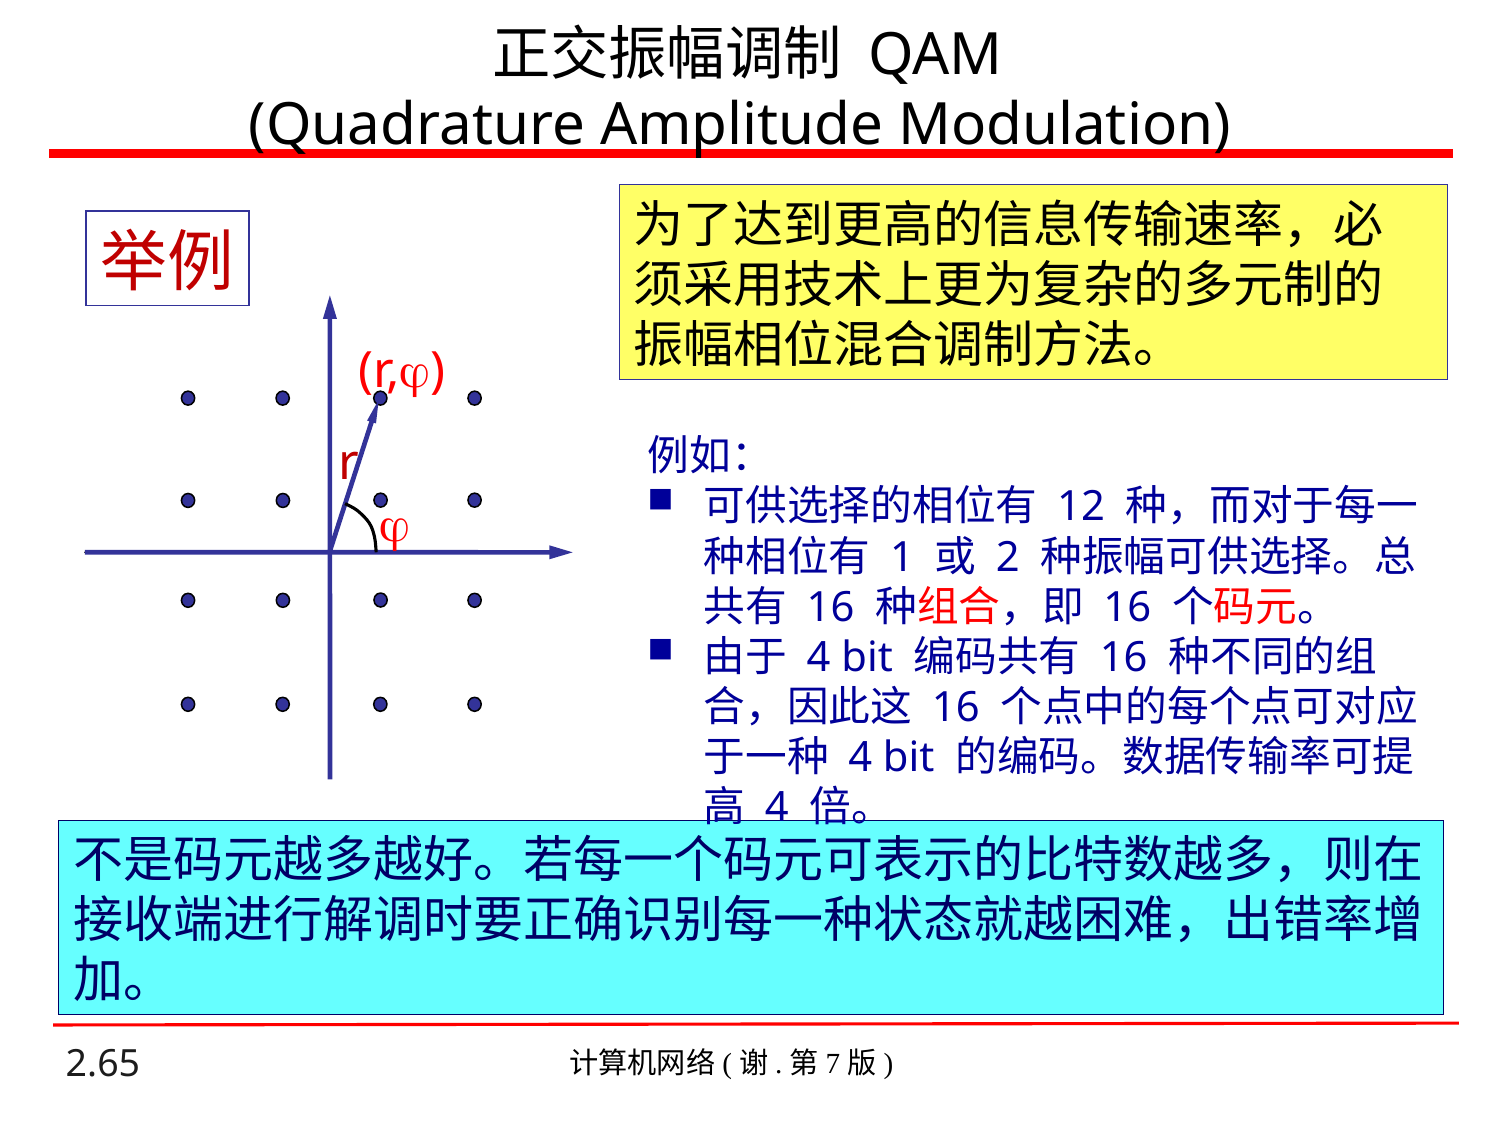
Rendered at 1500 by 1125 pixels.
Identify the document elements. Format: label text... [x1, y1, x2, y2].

text_box 不是码元越多越好。若每一个码元可表示的比特数越多，则在接收端进行解调时要正确识别每一种状态就越困难，出错率增加。 [58, 820, 1444, 1015]
title 正交振幅调制 QAM (Quadrature Amplitude Modulation) [46, 30, 1449, 141]
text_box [84, 295, 573, 780]
text_box 为了达到更高的信息传输速率，必须采用技术上更为复杂的多元制的振幅相位混合调制方法。 [619, 184, 1448, 380]
text_box 举例 [85, 210, 250, 293]
text_box 例如： 可供选择的相位有 12 种，而对于每一种相位有 1 或 2 种振幅可供选择。总共有 16 种组合，即 16 个码元。 由于 4 bit 编码共有 16 种不同的组合，因此这 16 个点中的每个点可对应于一种 4 bit 的编码。数据传输率可提高 4 倍。 [632, 421, 1462, 837]
